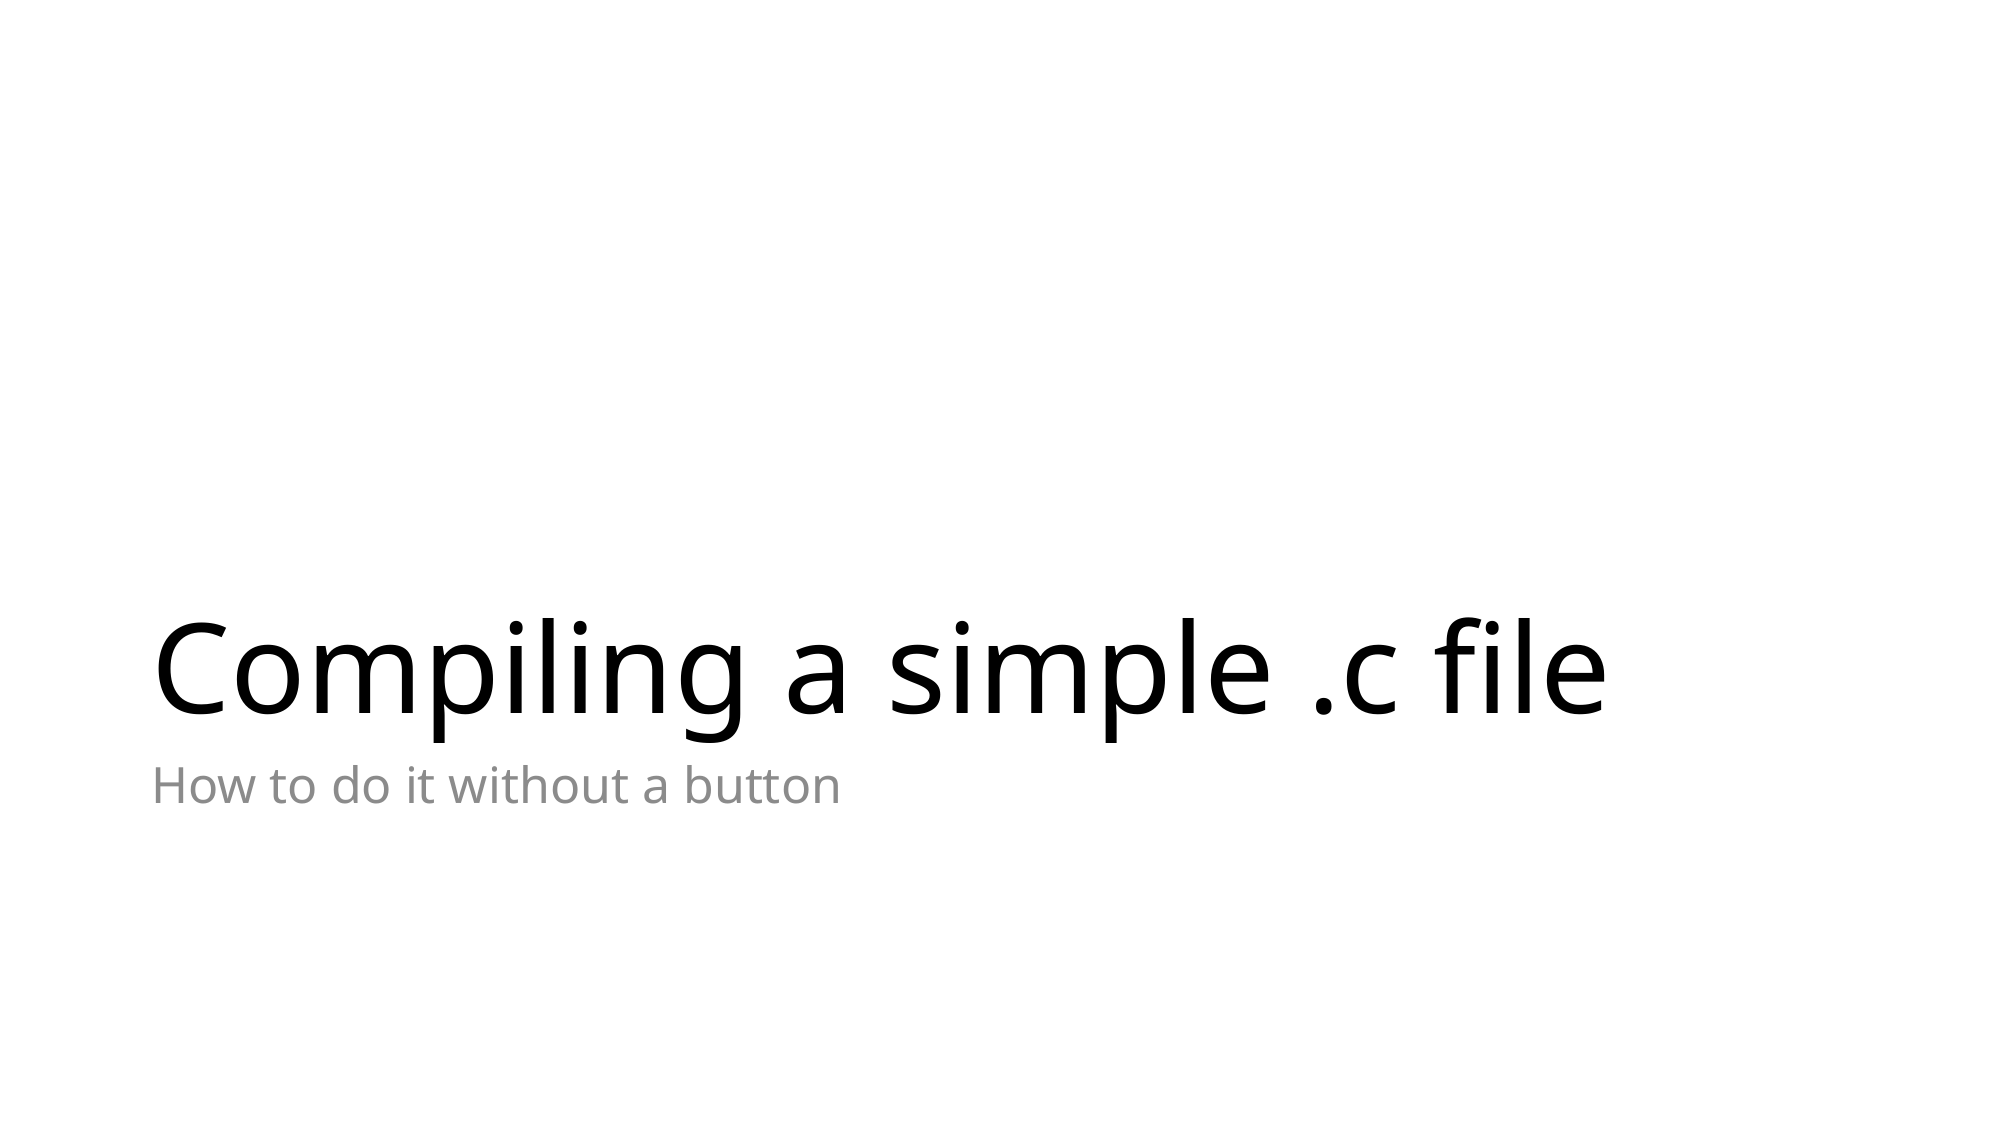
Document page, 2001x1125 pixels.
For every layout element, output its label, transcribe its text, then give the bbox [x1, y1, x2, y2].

title Compiling a simple .c file [136, 280, 1862, 749]
list How to do it without a button [136, 752, 1862, 999]
